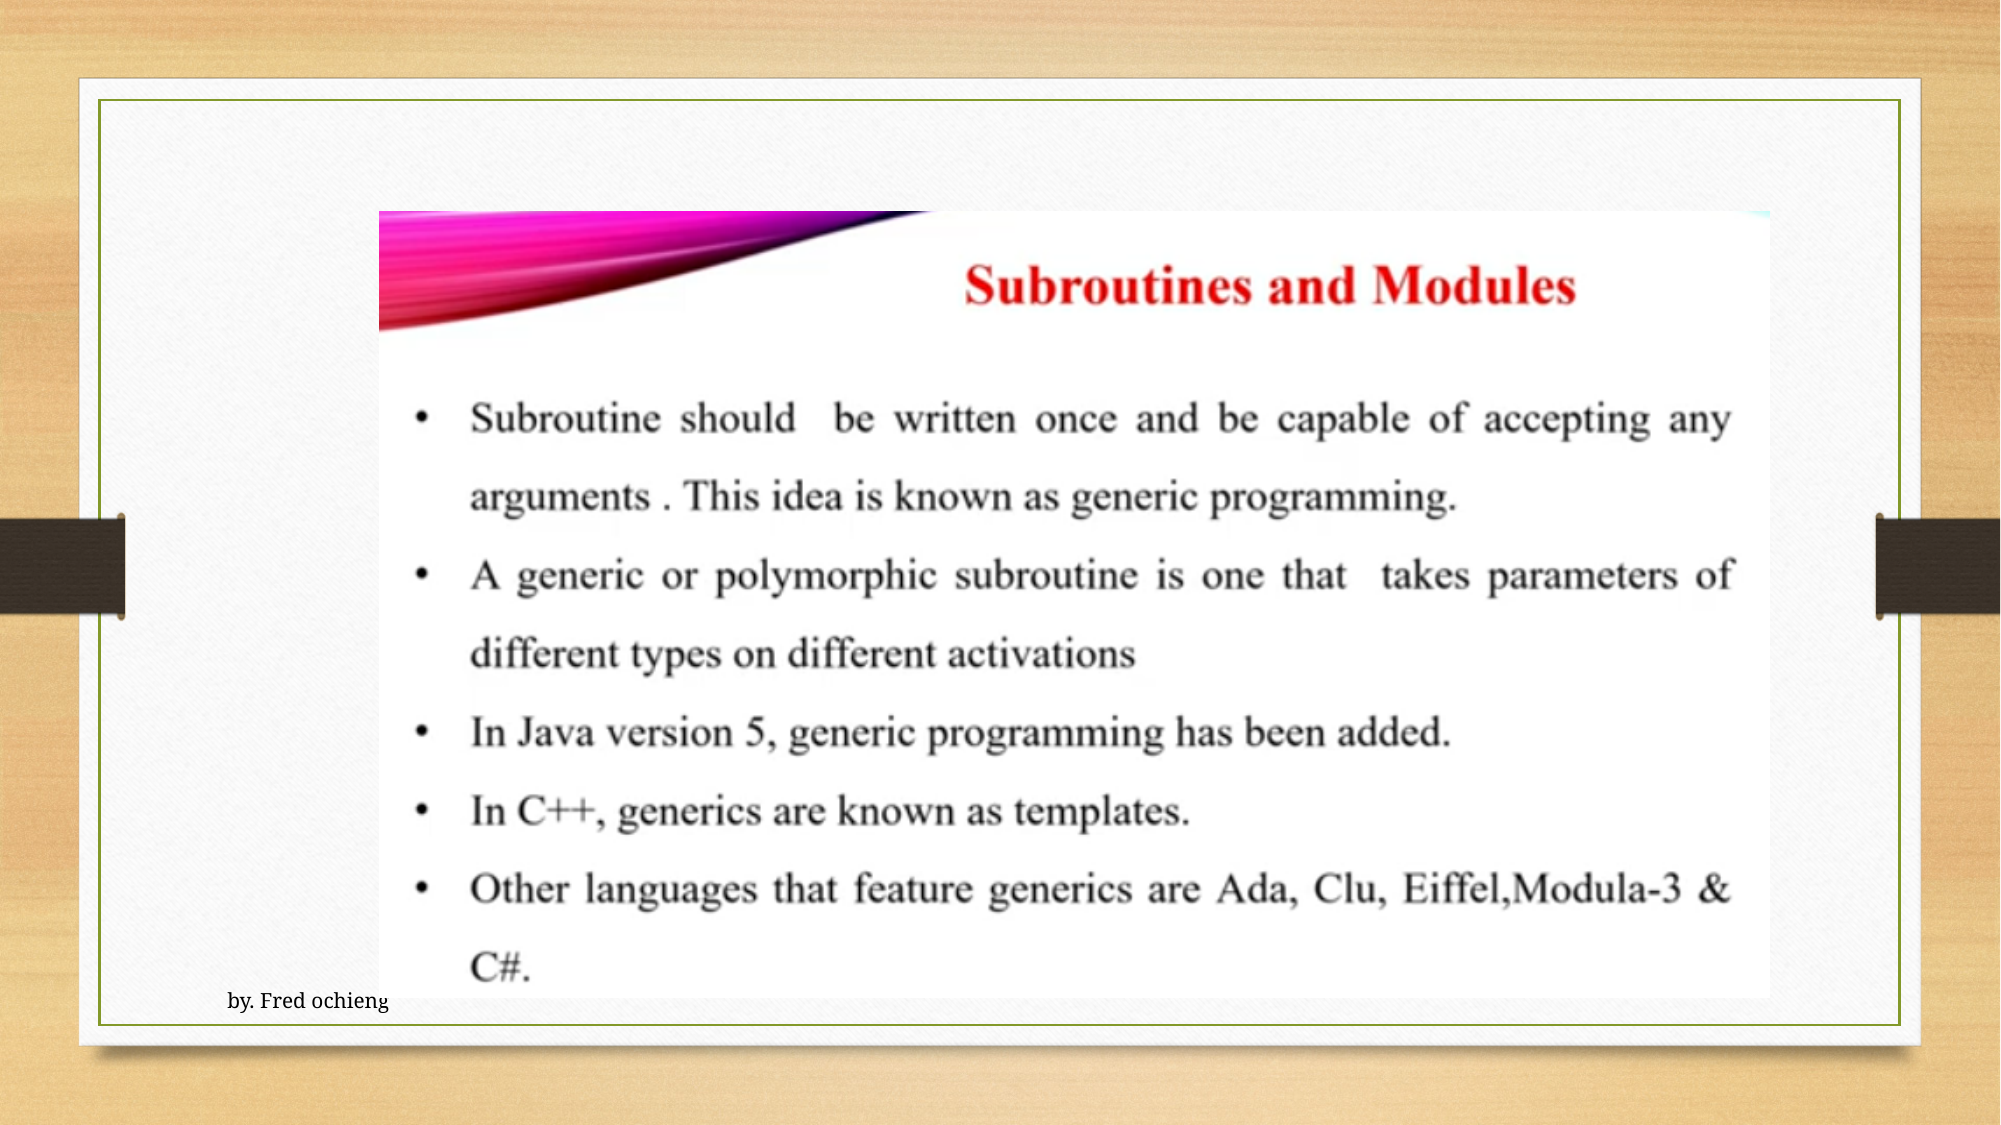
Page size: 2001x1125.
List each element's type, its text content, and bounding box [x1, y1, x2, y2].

picture [0, 0, 2001, 1125]
footer by. Fred ochieng [212, 979, 1411, 1025]
